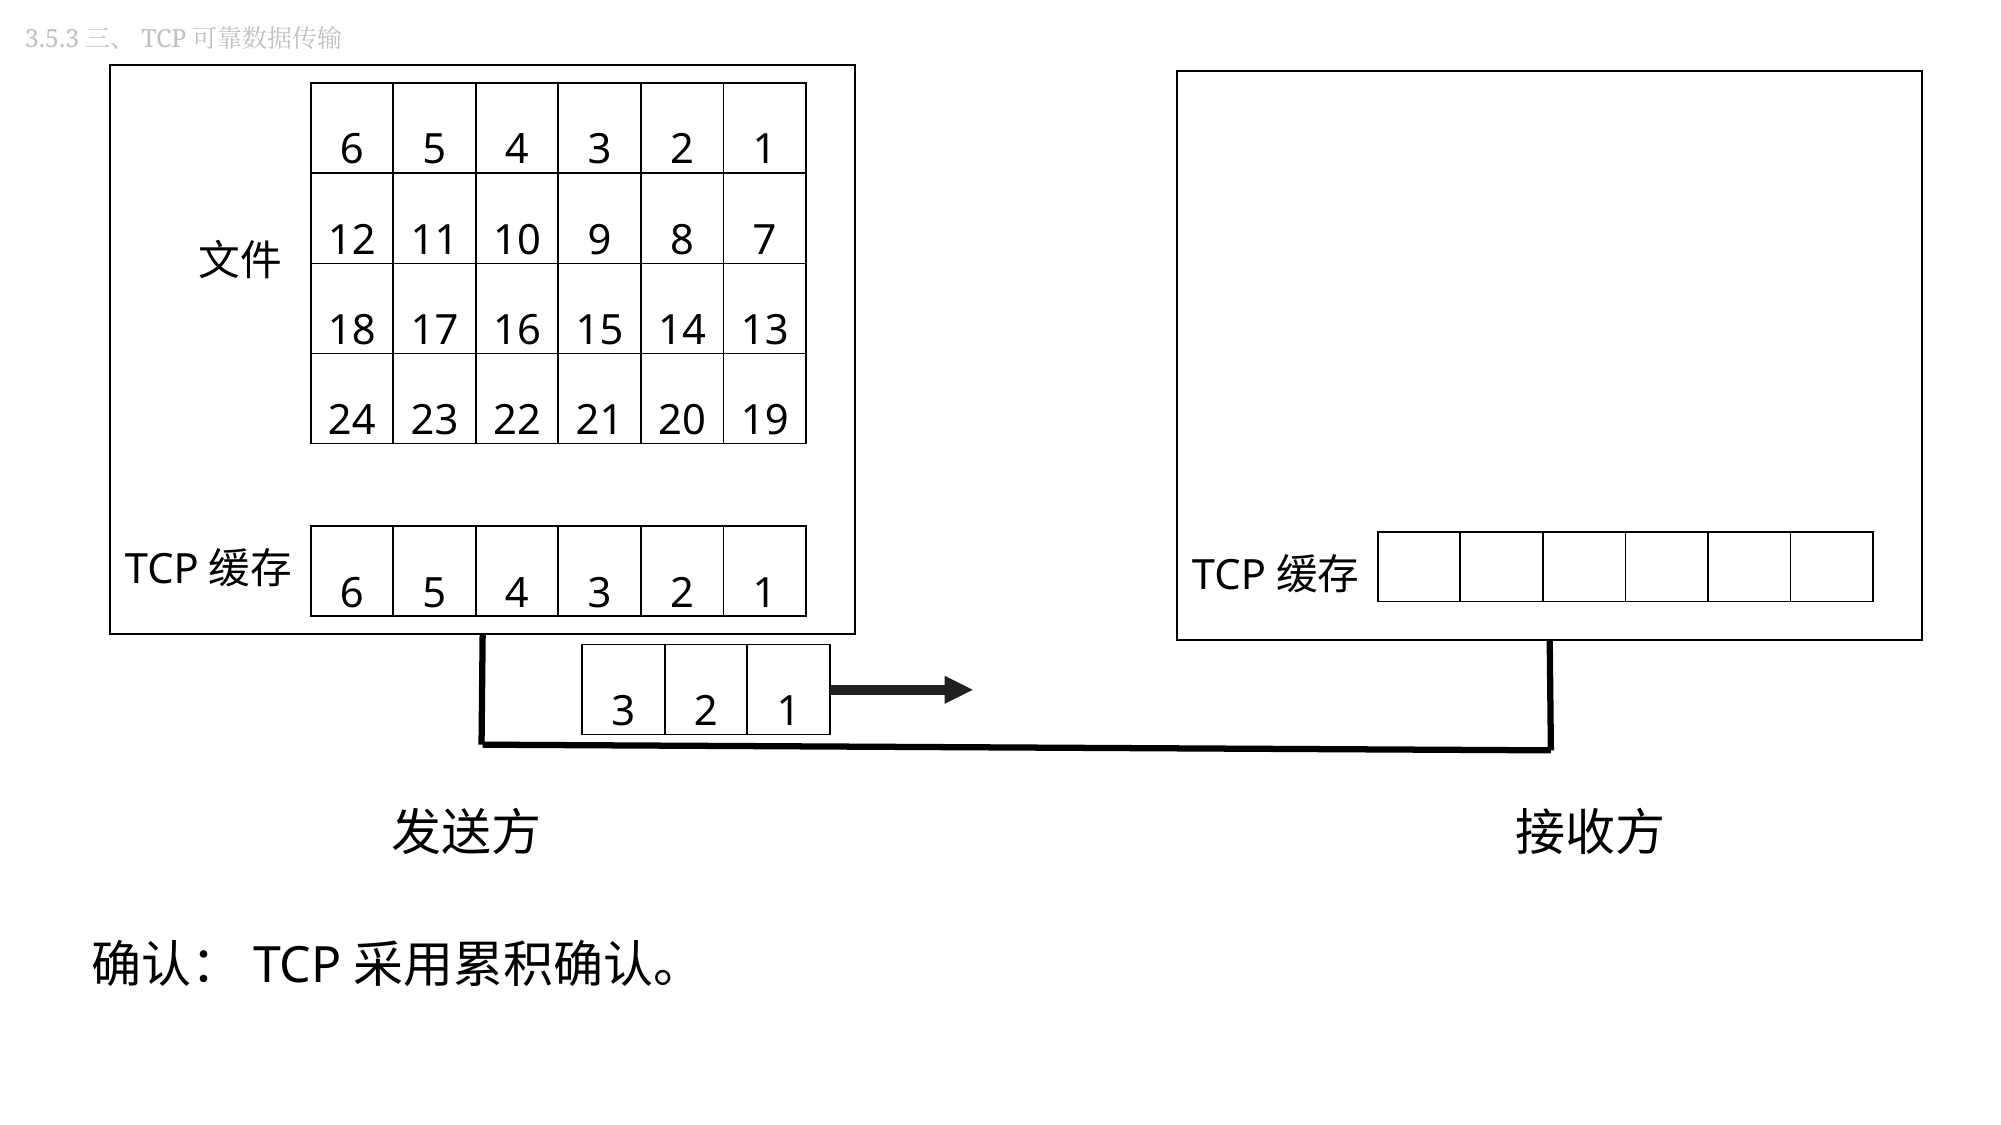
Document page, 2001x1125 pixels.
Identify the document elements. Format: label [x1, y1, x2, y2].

text_box [10, 15, 358, 61]
text_box [1500, 793, 1708, 869]
table_header [666, 645, 746, 734]
table_header [748, 645, 829, 734]
text_box [76, 895, 1450, 1001]
table_header [583, 645, 664, 734]
text_box [376, 793, 584, 869]
text_box [109, 64, 1923, 751]
